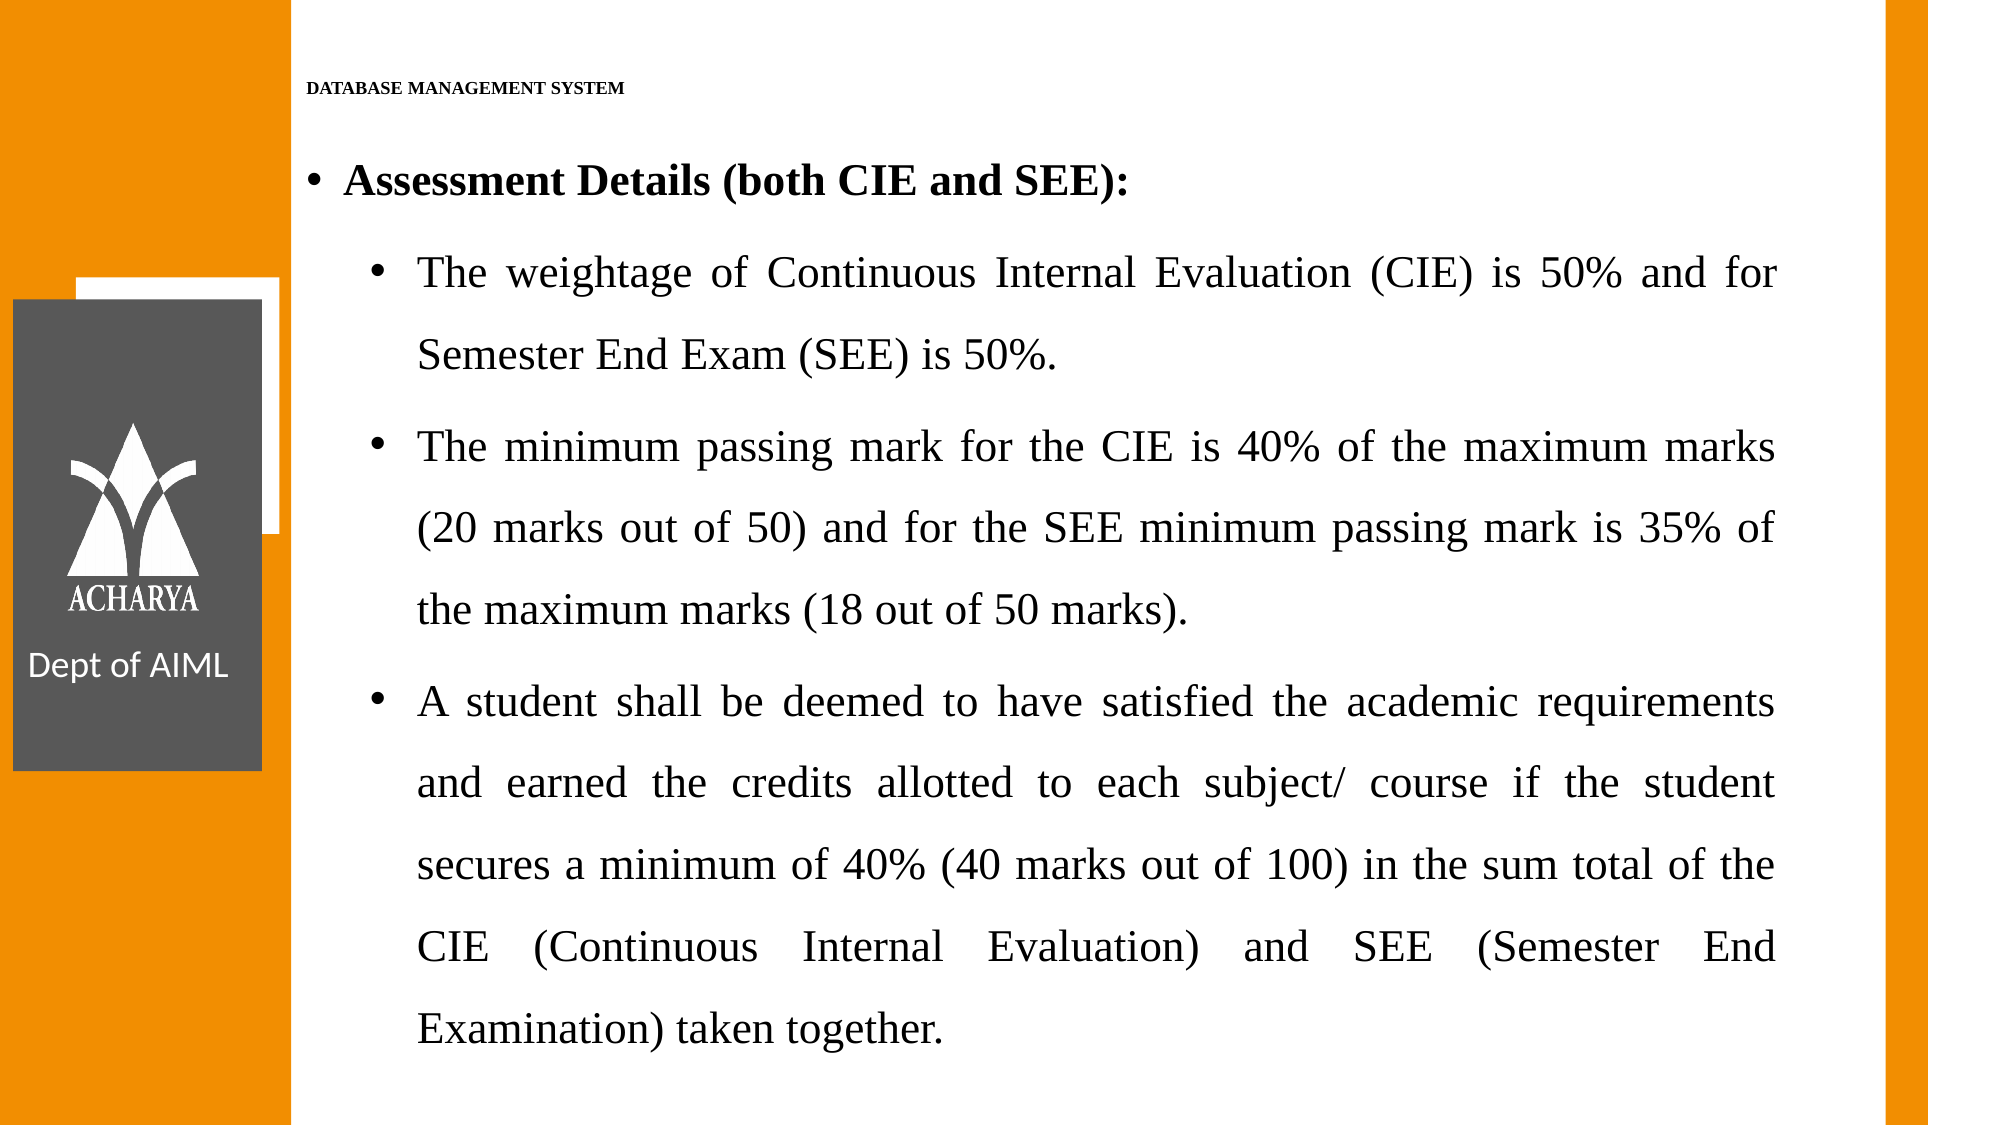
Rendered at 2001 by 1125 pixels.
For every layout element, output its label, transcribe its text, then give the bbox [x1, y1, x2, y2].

title DATABASE MANAGEMENT SYSTEM [292, 31, 1863, 150]
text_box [13, 277, 280, 772]
list Assessment Details (both CIE and SEE): The weightage of Continuous Internal Evaluation (CIE) is 50% and for Semester End Exam (SEE) is 50%. The minimum passing mark for the CIE is 40% of the maximum marks (20 marks out of 50) and for the SEE minimum passing mark is 35% of the maximum marks (18 out of 50 marks). A student shall be deemed to have satisfied the academic requirements and earned the credits allotted to each subject/ course if the student secures a minimum of 40% (40 marks out of 100) in the sum total of the CIE (Continuous Internal Evaluation) and SEE (Semester End Examination) taken together. [292, 149, 1793, 1066]
text_box [1885, 0, 1928, 1125]
text_box [0, 0, 292, 1125]
